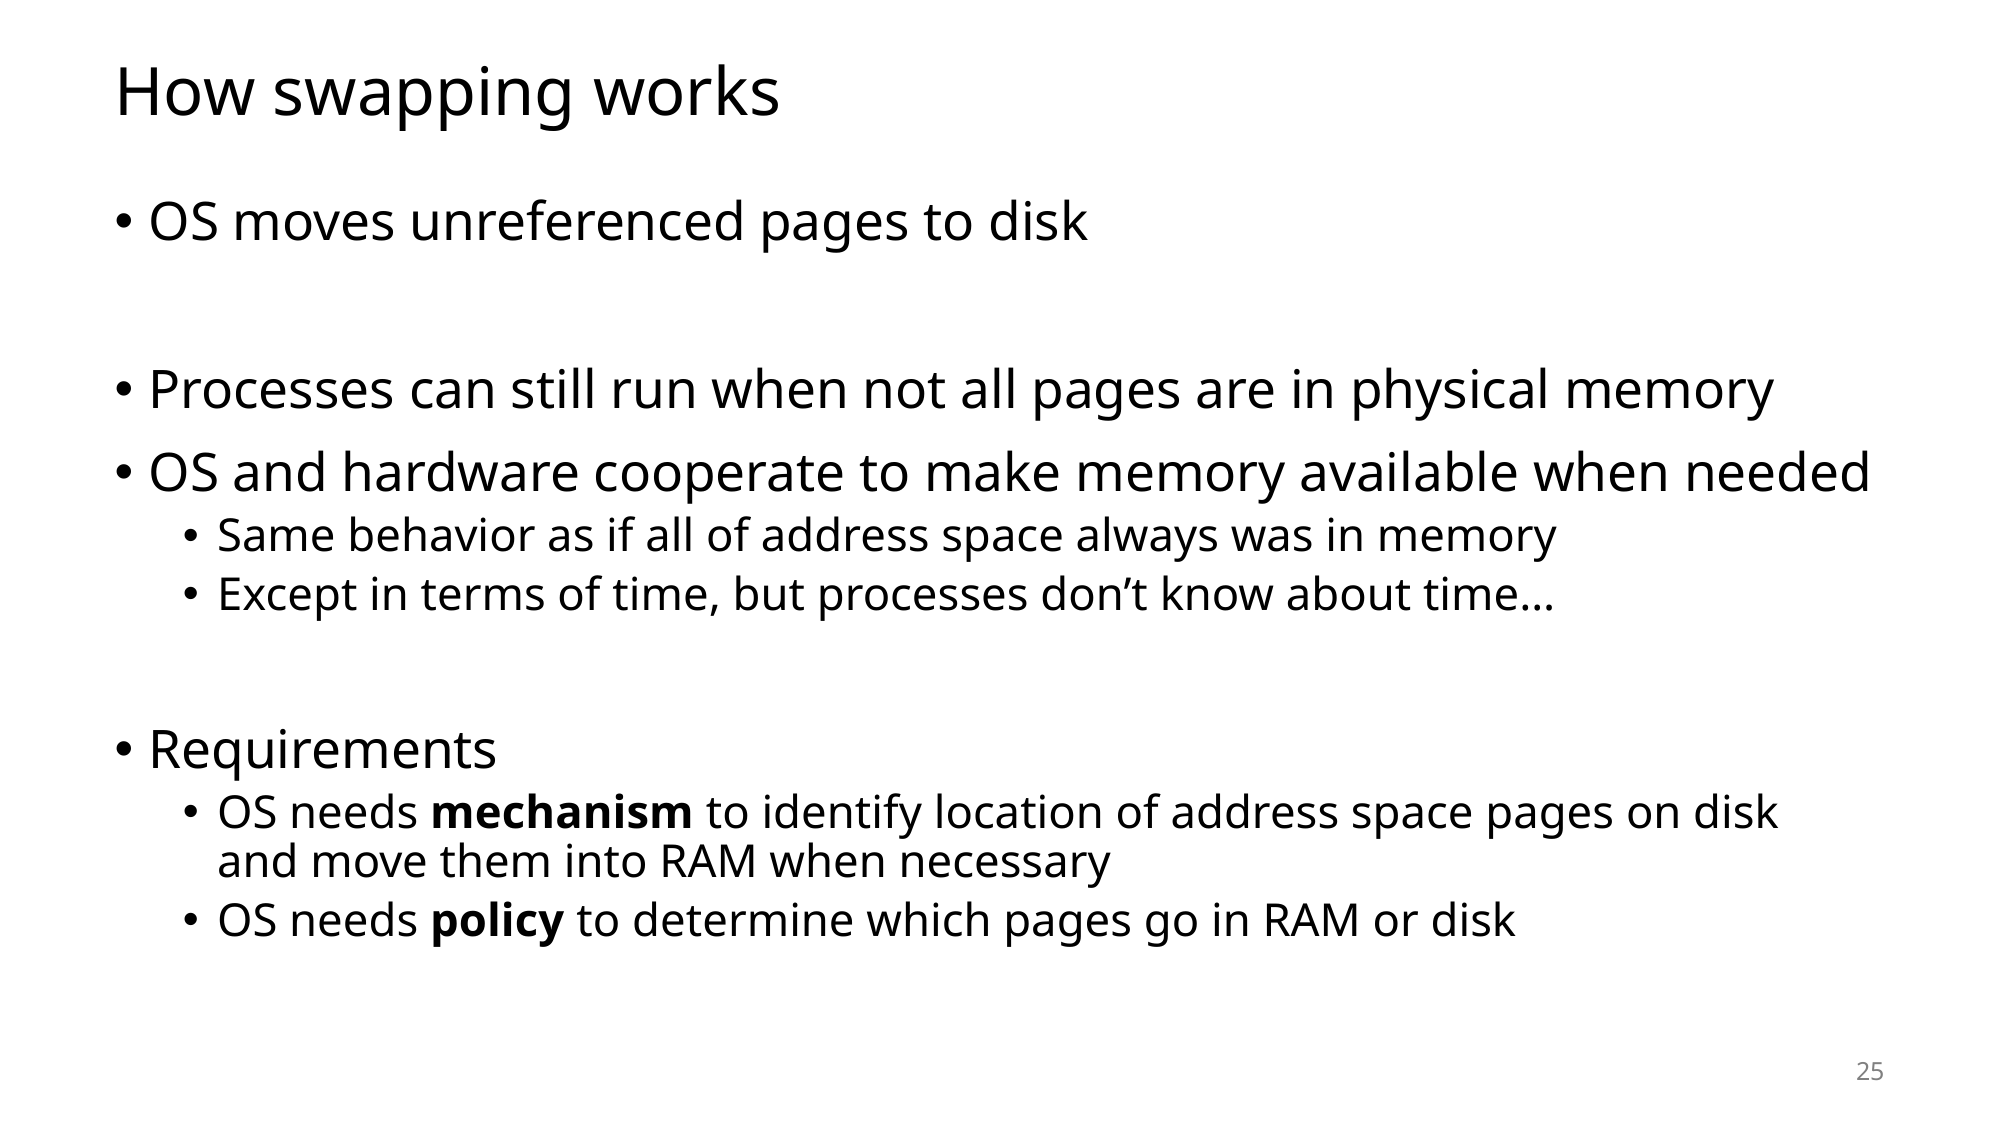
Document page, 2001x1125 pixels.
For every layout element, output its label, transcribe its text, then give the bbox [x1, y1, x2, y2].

title How swapping works [99, 37, 1900, 150]
slide_number 25 [1749, 1042, 1900, 1103]
list OS moves unreferenced pages to disk Processes can still run when not all pages are in physical memory OS and hardware cooperate to make memory available when needed Same behavior as if all of address space always was in memory Except in terms of time, but processes don’t know about time… Requirements OS needs mechanism to identify location of address space pages on disk and move them into RAM when necessary OS needs policy to determine which pages go in RAM or disk [99, 187, 1900, 1013]
